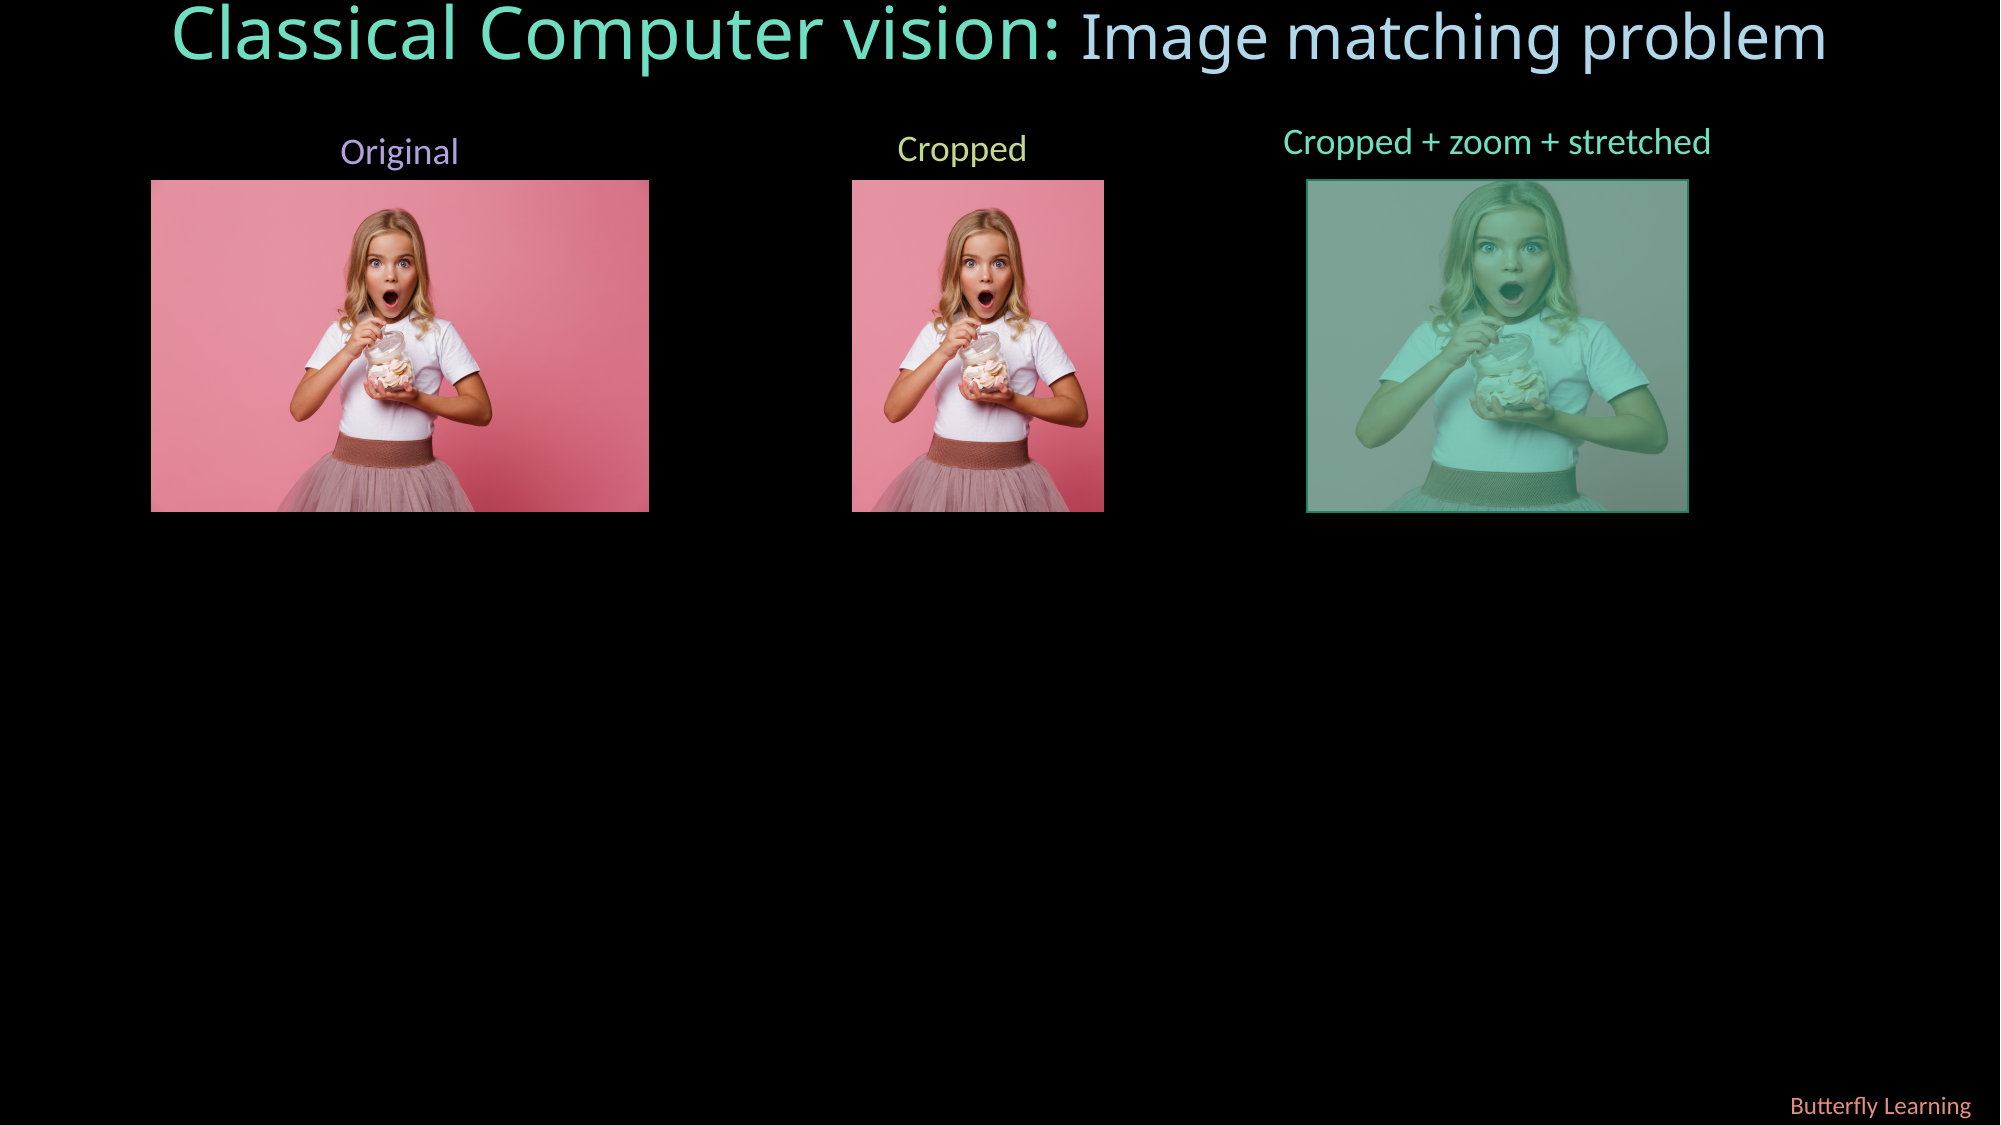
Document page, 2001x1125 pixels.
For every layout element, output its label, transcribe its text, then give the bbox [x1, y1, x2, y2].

text_box Cropped [882, 116, 1043, 177]
text_box Butterfly Learning [1762, 1083, 2000, 1125]
text_box Original [325, 119, 475, 180]
picture [1307, 180, 1689, 513]
title Classical Computer vision: Image matching problem [137, 0, 1863, 160]
picture [151, 180, 649, 512]
picture [852, 180, 1104, 512]
text_box Cropped + zoom + stretched [1268, 109, 1728, 170]
